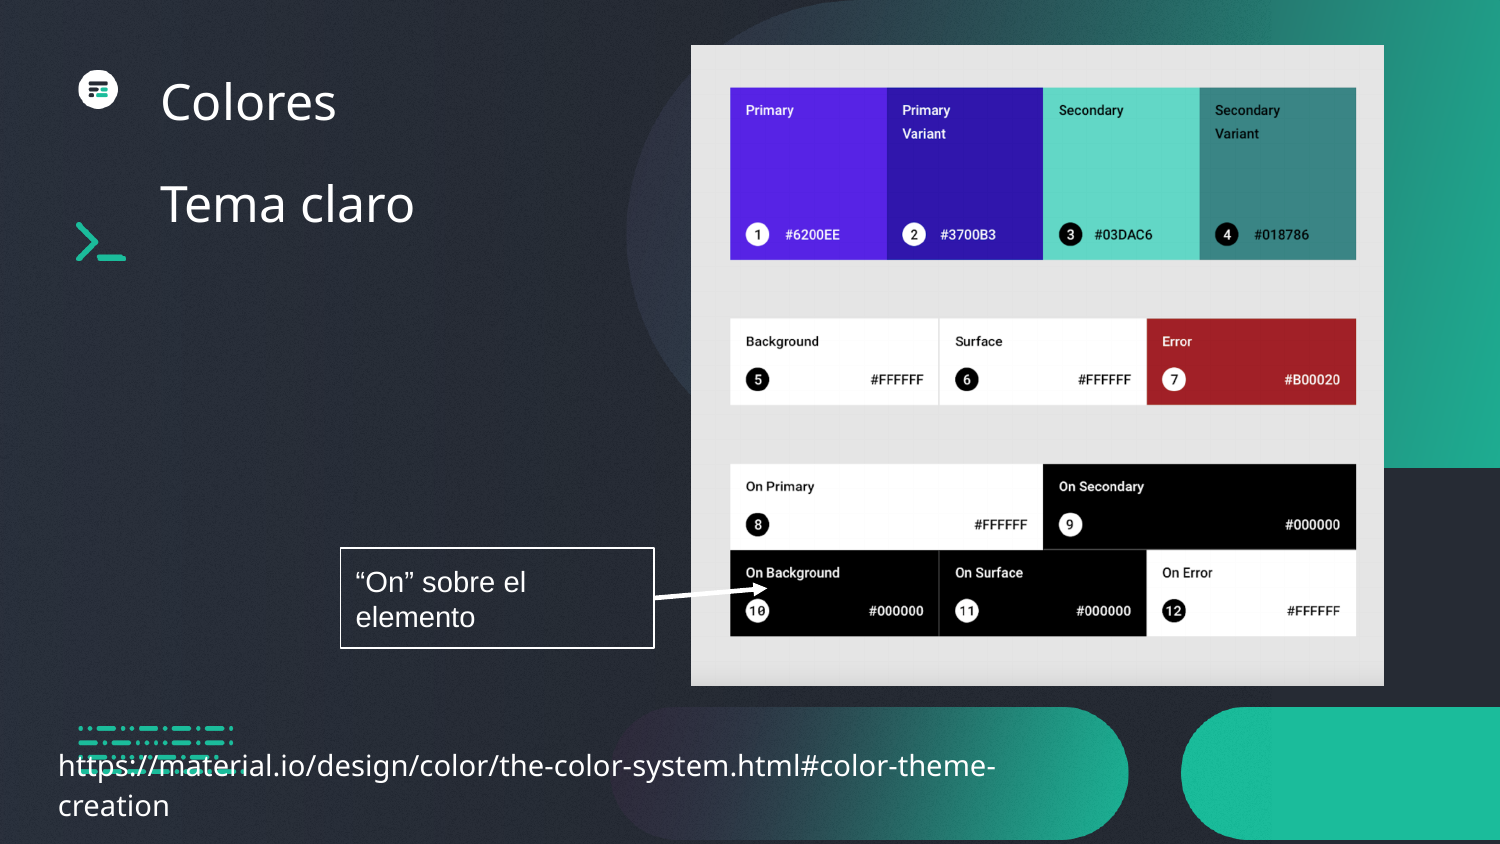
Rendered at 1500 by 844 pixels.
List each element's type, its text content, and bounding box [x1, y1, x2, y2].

picture [0, 0, 1500, 844]
text_box “On” sobre el elemento [340, 548, 654, 648]
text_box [653, 587, 768, 599]
subtitle Colores Tema claro [145, 46, 689, 127]
subtitle https://material.io/design/color/the-color-system.html#color-theme-creation [42, 727, 1021, 844]
